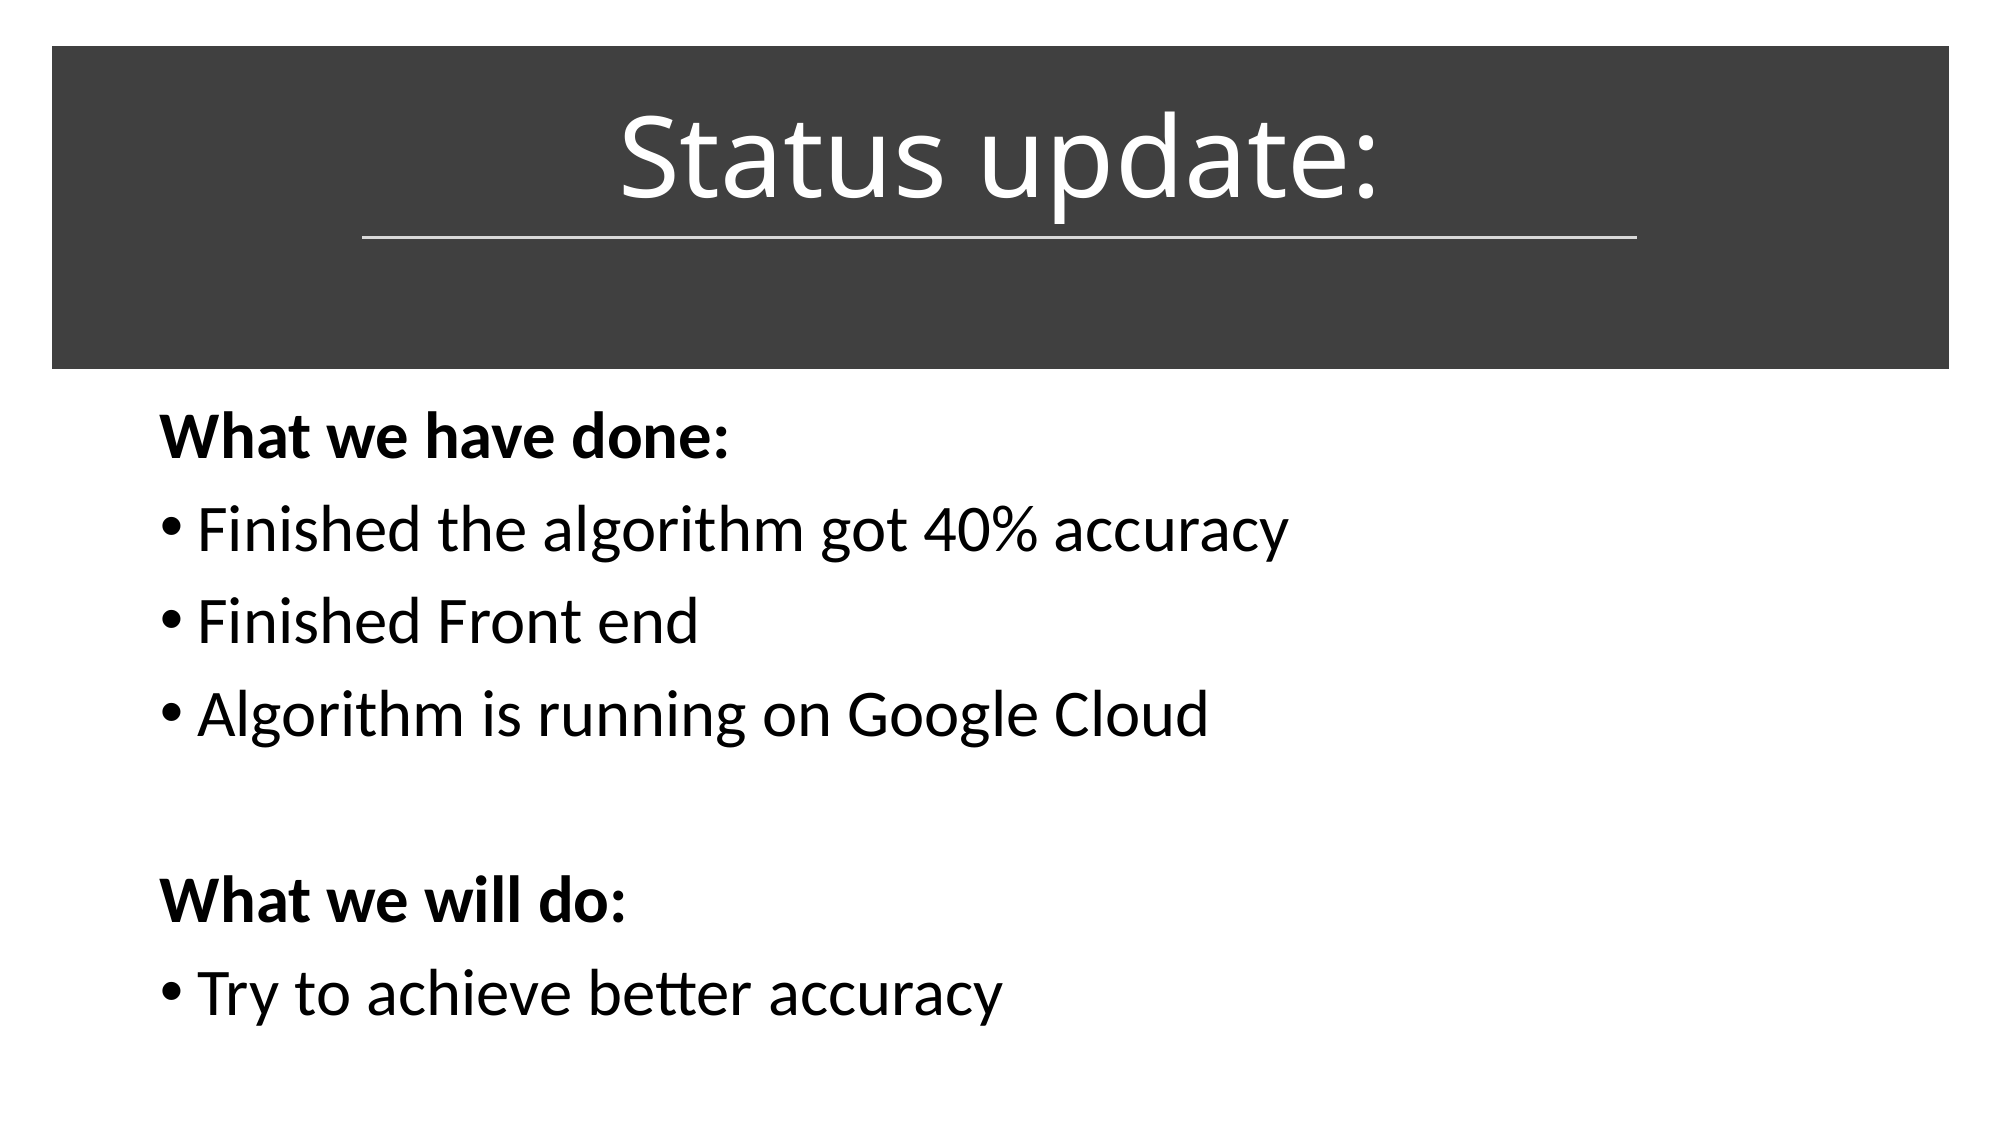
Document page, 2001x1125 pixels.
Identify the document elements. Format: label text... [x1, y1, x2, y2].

list What we have done: Finished the algorithm got 40% accuracy Finished Front end Algorithm is running on Google Cloud What we will do: Try to achieve better accuracy [144, 393, 1856, 1125]
title Status update: [86, 76, 1914, 230]
text_box [61, 55, 1939, 360]
